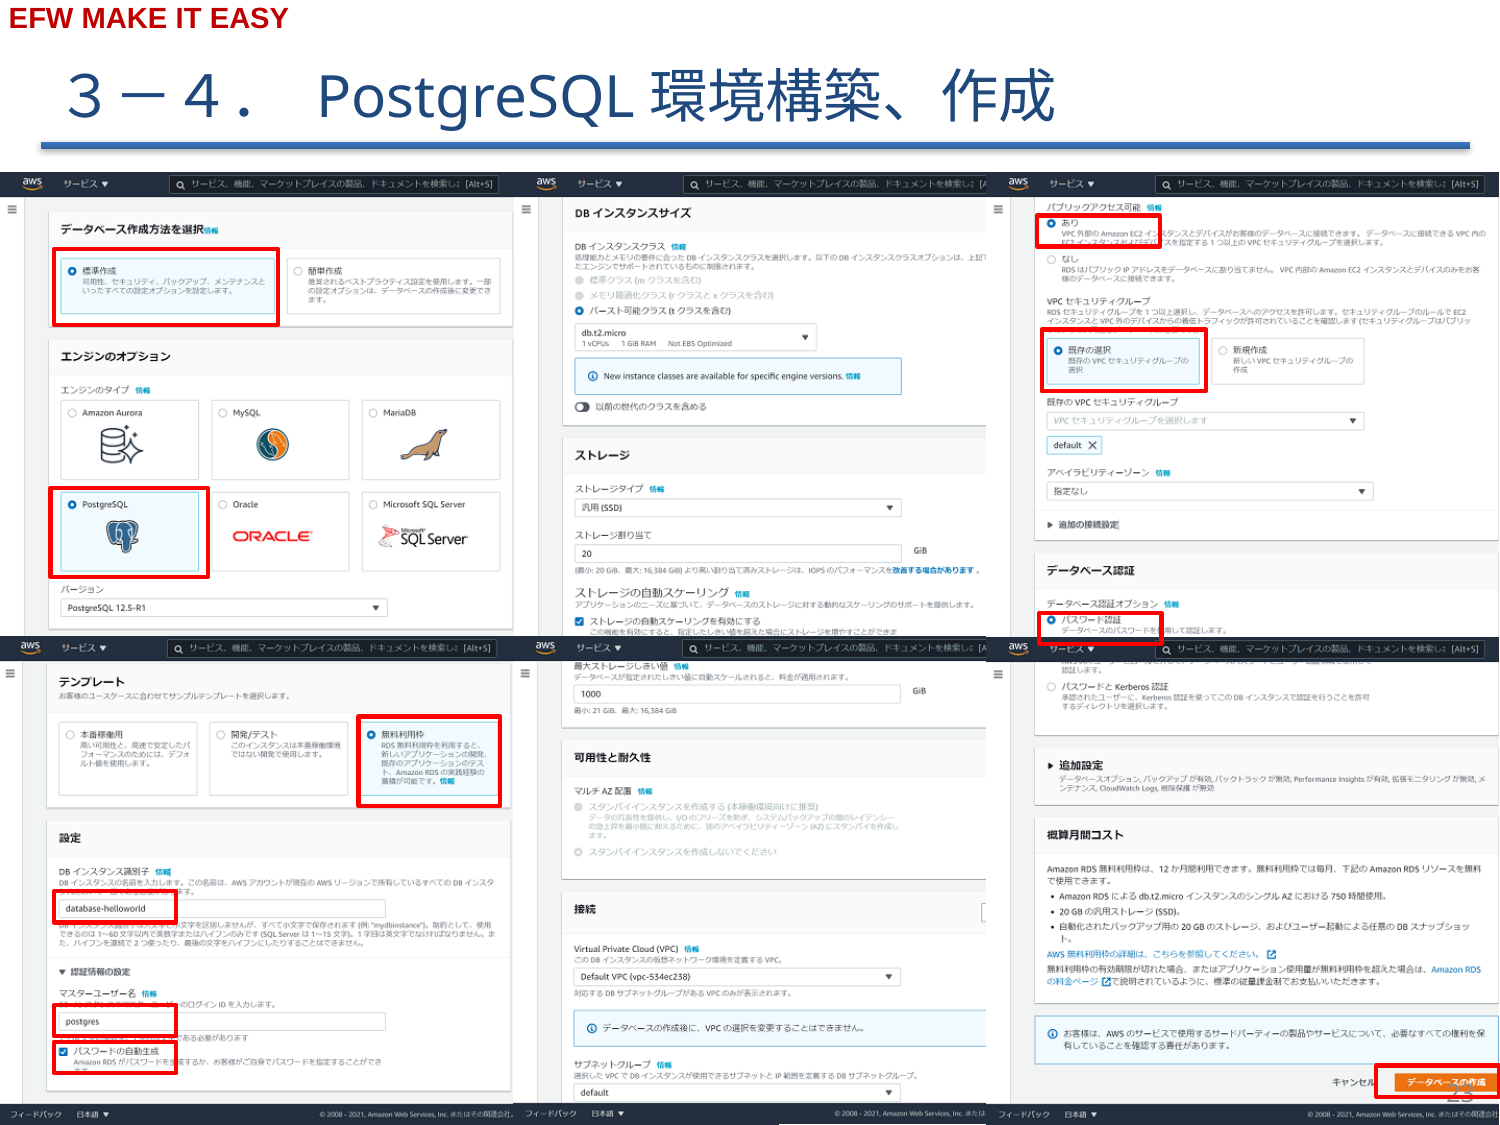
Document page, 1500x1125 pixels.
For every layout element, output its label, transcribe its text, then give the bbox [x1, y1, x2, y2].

title ３－４． PostgreSQL環境構築、作成 [41, 44, 1392, 138]
text_box [25, 0, 76, 27]
text_box [50, 1, 101, 52]
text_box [0, 171, 1500, 1125]
